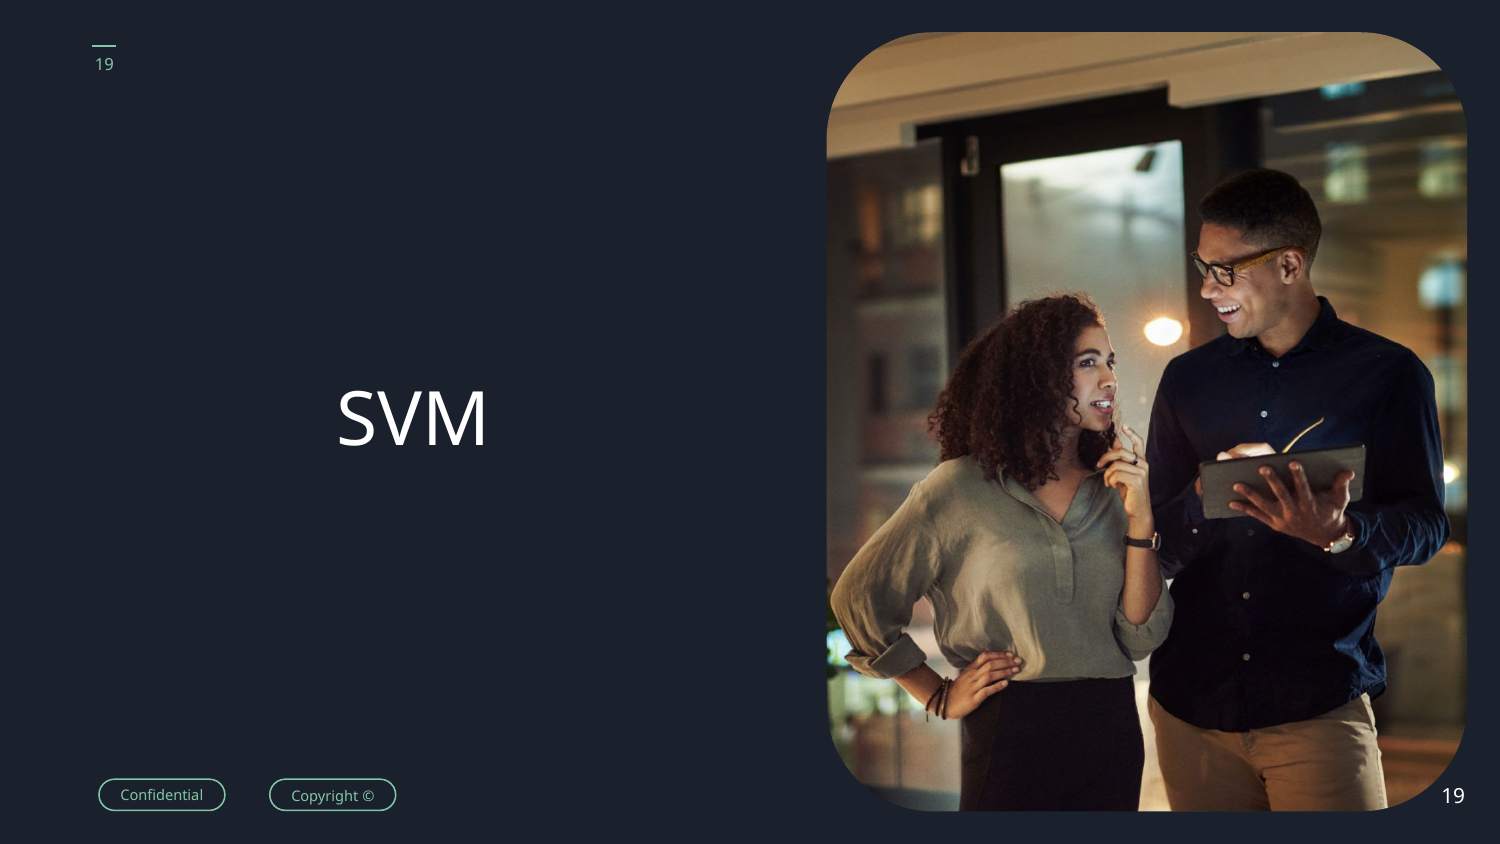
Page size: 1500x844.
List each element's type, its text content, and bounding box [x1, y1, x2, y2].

title SVM [0, 372, 821, 471]
slide_number ‹#› [1389, 764, 1480, 830]
picture [826, 31, 1468, 812]
